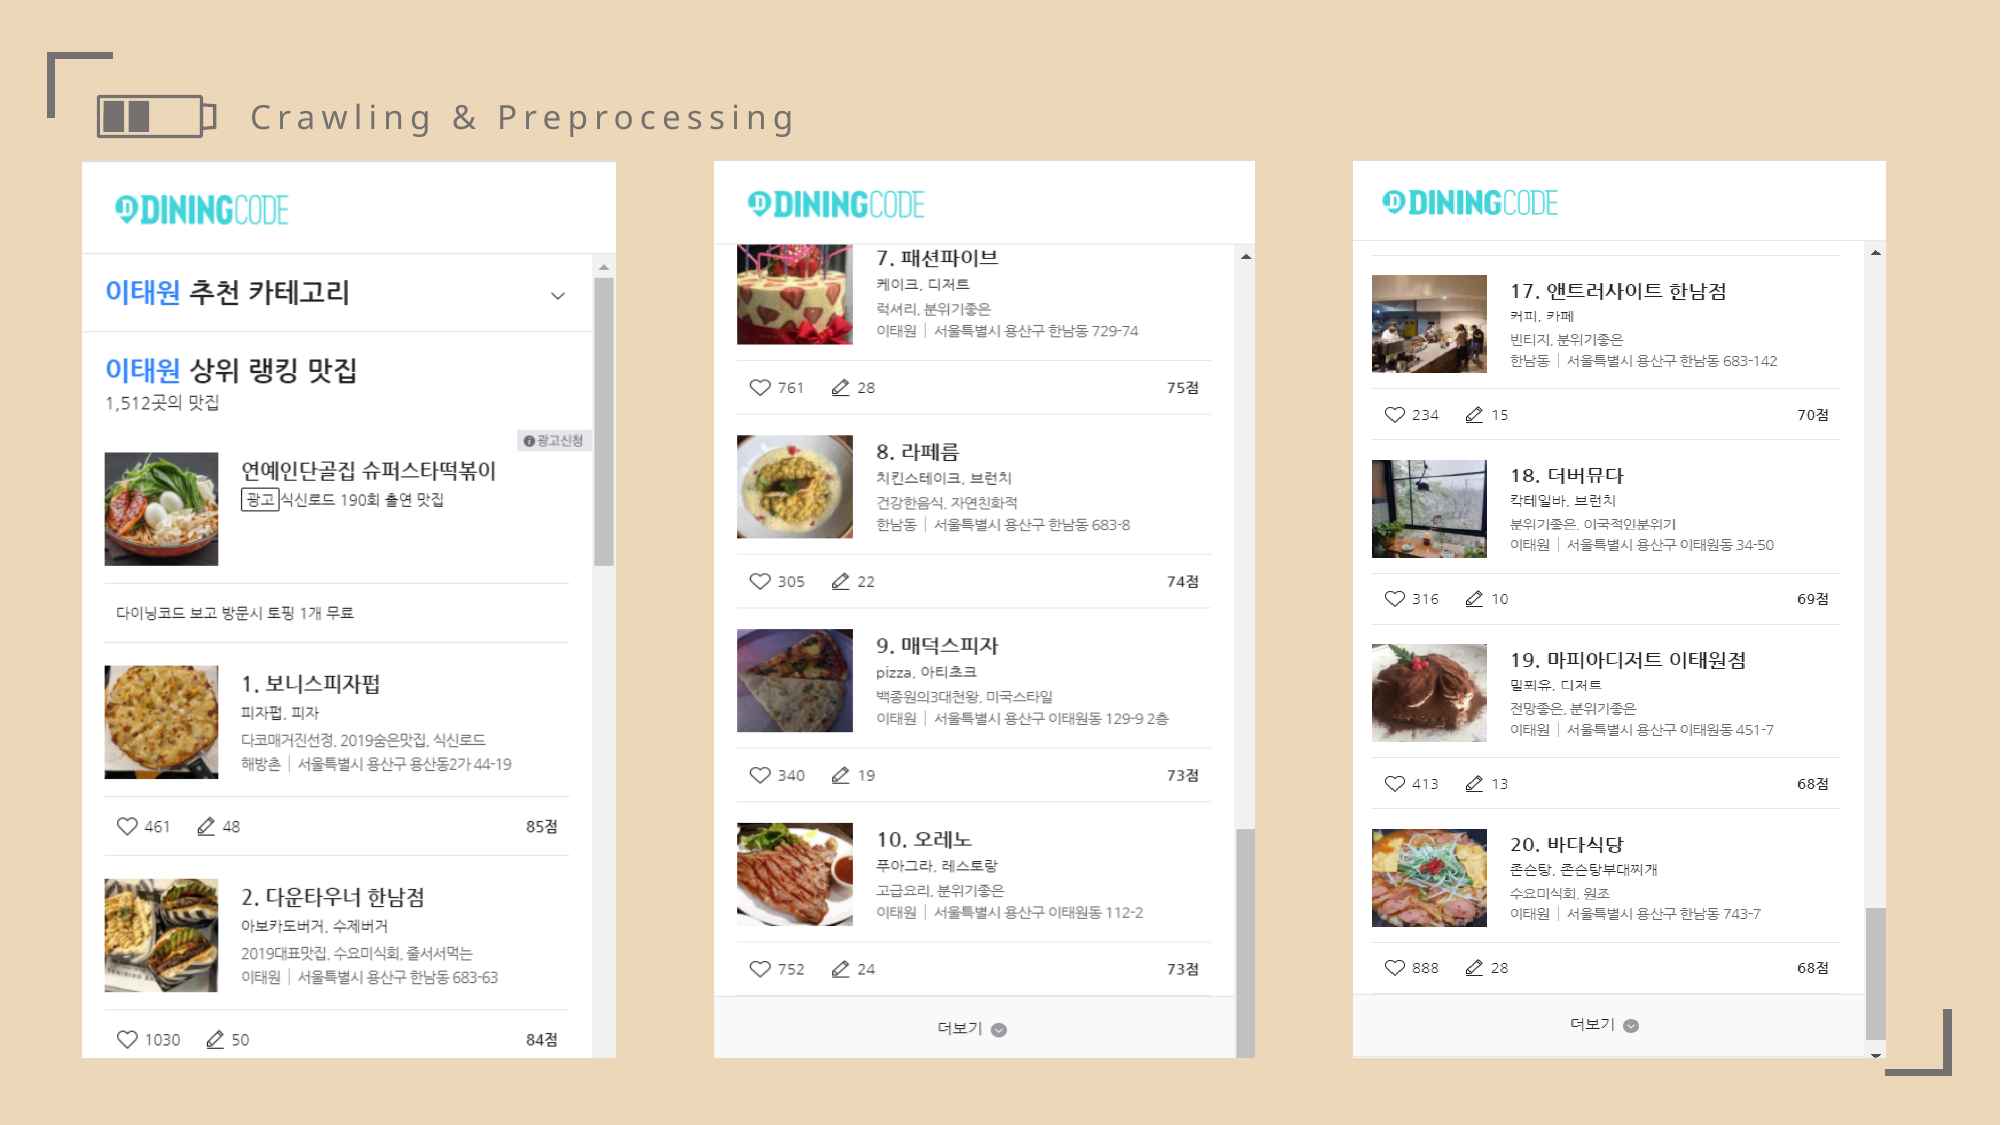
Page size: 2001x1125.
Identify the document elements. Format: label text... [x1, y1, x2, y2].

picture [82, 160, 616, 1058]
picture [714, 160, 1255, 1058]
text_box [98, 96, 215, 137]
text_box [47, 52, 113, 118]
picture [1353, 160, 1886, 1058]
text_box Crawling & Preprocessing [235, 88, 810, 144]
text_box [1885, 1009, 1952, 1076]
